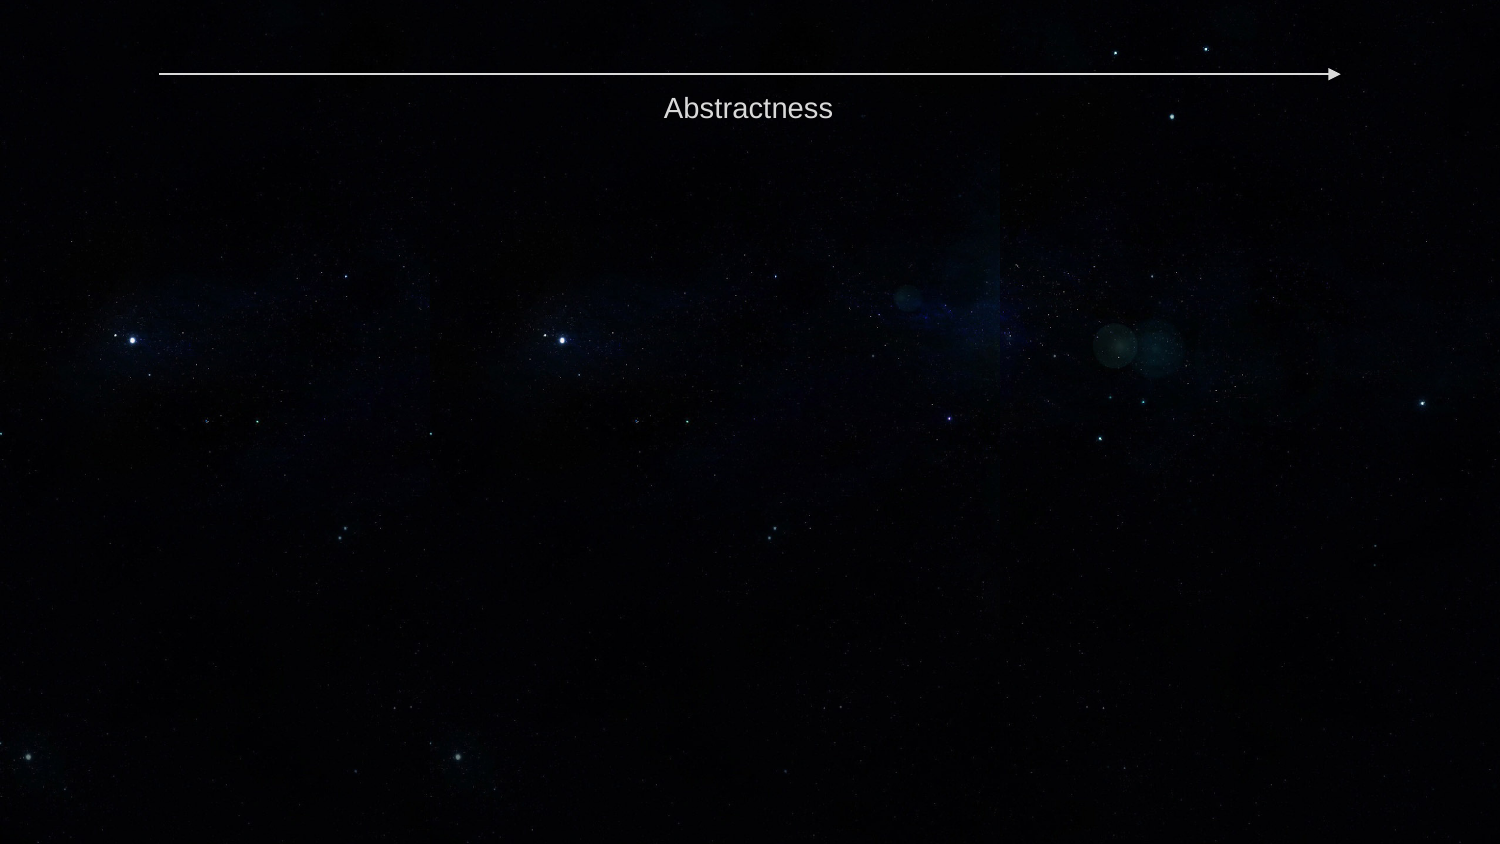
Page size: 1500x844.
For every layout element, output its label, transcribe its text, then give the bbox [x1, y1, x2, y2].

picture [0, 0, 1500, 844]
text_box Abstractness [648, 82, 851, 140]
